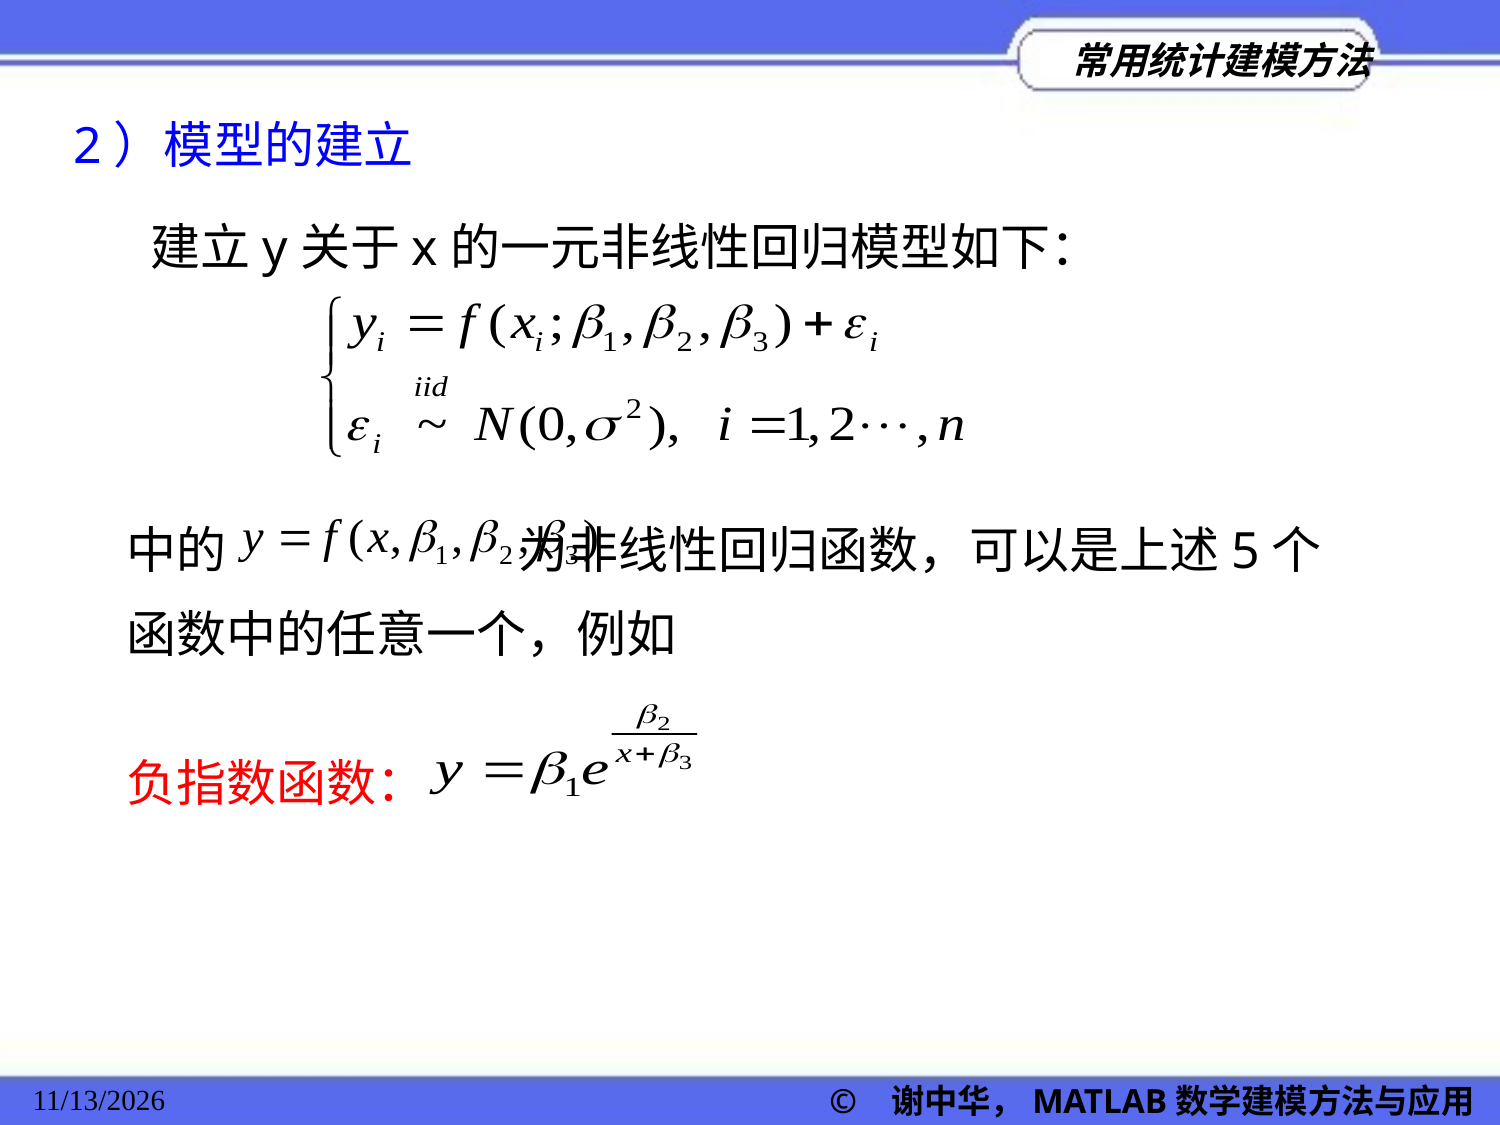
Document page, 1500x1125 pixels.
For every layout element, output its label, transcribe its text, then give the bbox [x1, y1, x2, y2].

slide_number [17, 1077, 356, 1120]
text_box 建立y关于x的一元非线性回归模型如下： [135, 184, 1329, 284]
picture [0, 0, 1500, 1125]
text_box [111, 486, 1365, 663]
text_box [111, 692, 833, 811]
text_box 2）模型的建立 [58, 81, 1388, 181]
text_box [308, 286, 975, 468]
footer © 谢中华，MATLAB数学建模方法与应用 [809, 1076, 1495, 1123]
